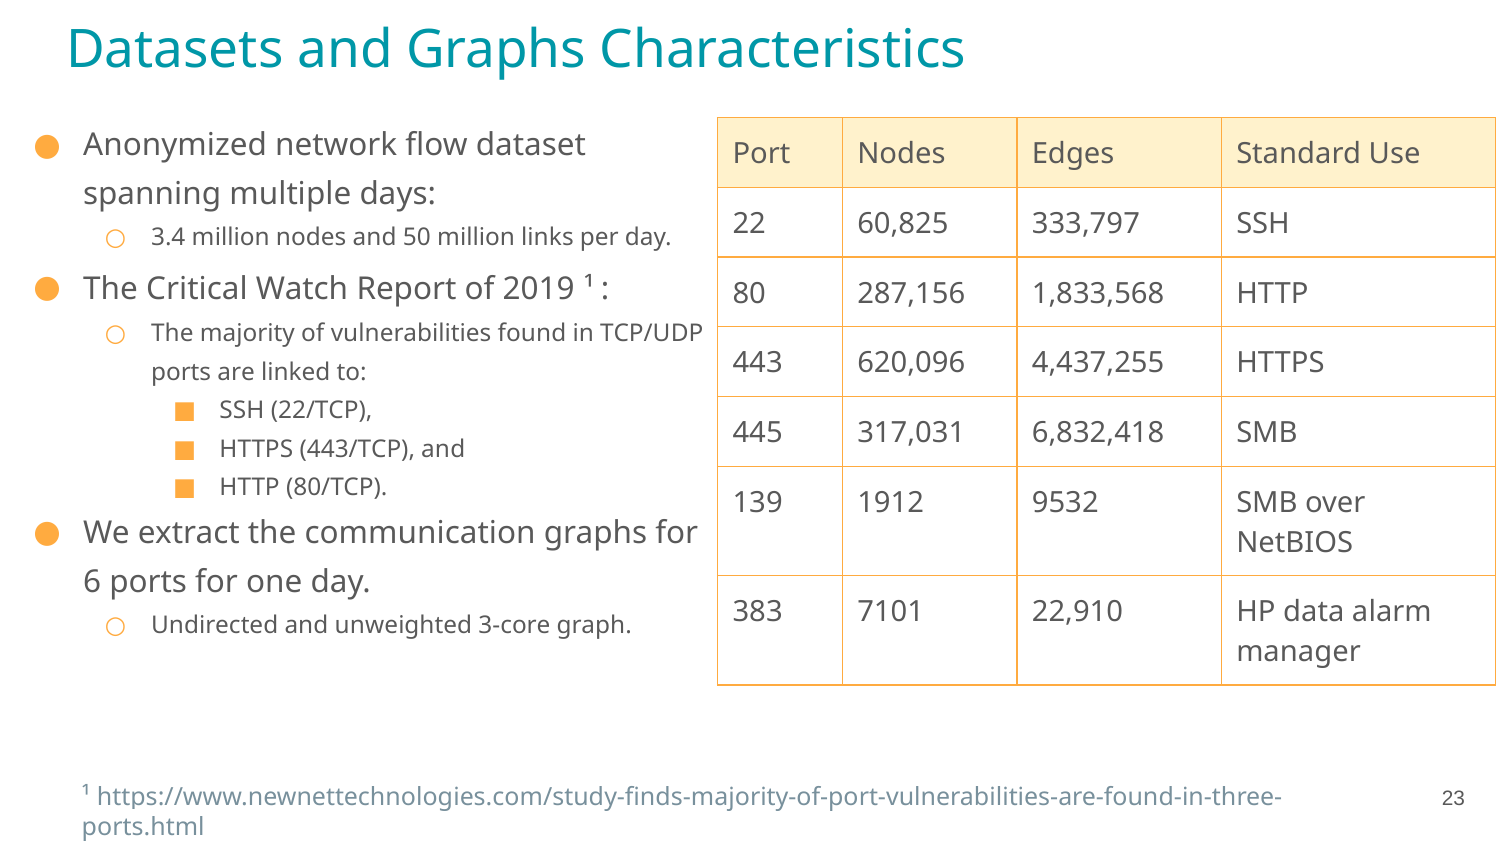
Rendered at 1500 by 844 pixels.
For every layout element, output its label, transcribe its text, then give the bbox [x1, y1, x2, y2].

text_box Anonymized network flow dataset spanning multiple days: 3.4 million nodes and 50 million links per day. The Critical Watch Report of 2019 ¹ : The majority of vulnerabilities found in TCP/UDP ports are linked to: SSH (22/TCP), HTTPS (443/TCP), and HTTP (80/TCP). We extract the communication graphs for 6 ports for one day. Undirected and unweighted 3-core graph. [0, 99, 736, 661]
table_cell 383 [718, 576, 842, 684]
table_cell 139 [736, 467, 842, 575]
table_cell 4,437,255 [1018, 327, 1221, 396]
table_cell SMB [1222, 397, 1495, 466]
slide_number ‹#› [1389, 764, 1480, 830]
table_cell 620,096 [843, 327, 1016, 396]
table_cell HTTP [1222, 258, 1495, 326]
table_cell 80 [736, 258, 842, 326]
table_cell HP data alarm manager [1222, 576, 1495, 684]
table_cell 9532 [1018, 467, 1221, 575]
table_cell 7101 [843, 576, 1016, 684]
table_cell 445 [736, 397, 842, 466]
table_header Nodes [843, 118, 1016, 187]
table_cell 22,910 [1018, 576, 1221, 684]
text_box ¹ https://www.newnettechnologies.com/study-finds-majority-of-port-vulnerabilities-are-found-in-three-ports.html [66, 765, 1398, 844]
table_cell 317,031 [843, 397, 1016, 466]
table_cell HTTPS [1222, 327, 1495, 396]
table_cell 333,797 [1018, 188, 1221, 256]
table_header Port [736, 118, 842, 187]
table_cell SMB over NetBIOS [1222, 467, 1495, 575]
table_cell 443 [736, 327, 842, 396]
table_cell 1,833,568 [1018, 258, 1221, 326]
table_cell 6,832,418 [1018, 397, 1221, 466]
title Datasets and Graphs Characteristics [51, 0, 1449, 94]
table_cell 22 [736, 188, 842, 256]
table_cell 287,156 [843, 258, 1016, 326]
table_cell 60,825 [843, 188, 1016, 256]
table_header Standard Use [1222, 118, 1495, 187]
table_header Edges [1018, 118, 1221, 187]
table_cell 1912 [843, 467, 1016, 575]
table_cell SSH [1222, 188, 1495, 256]
